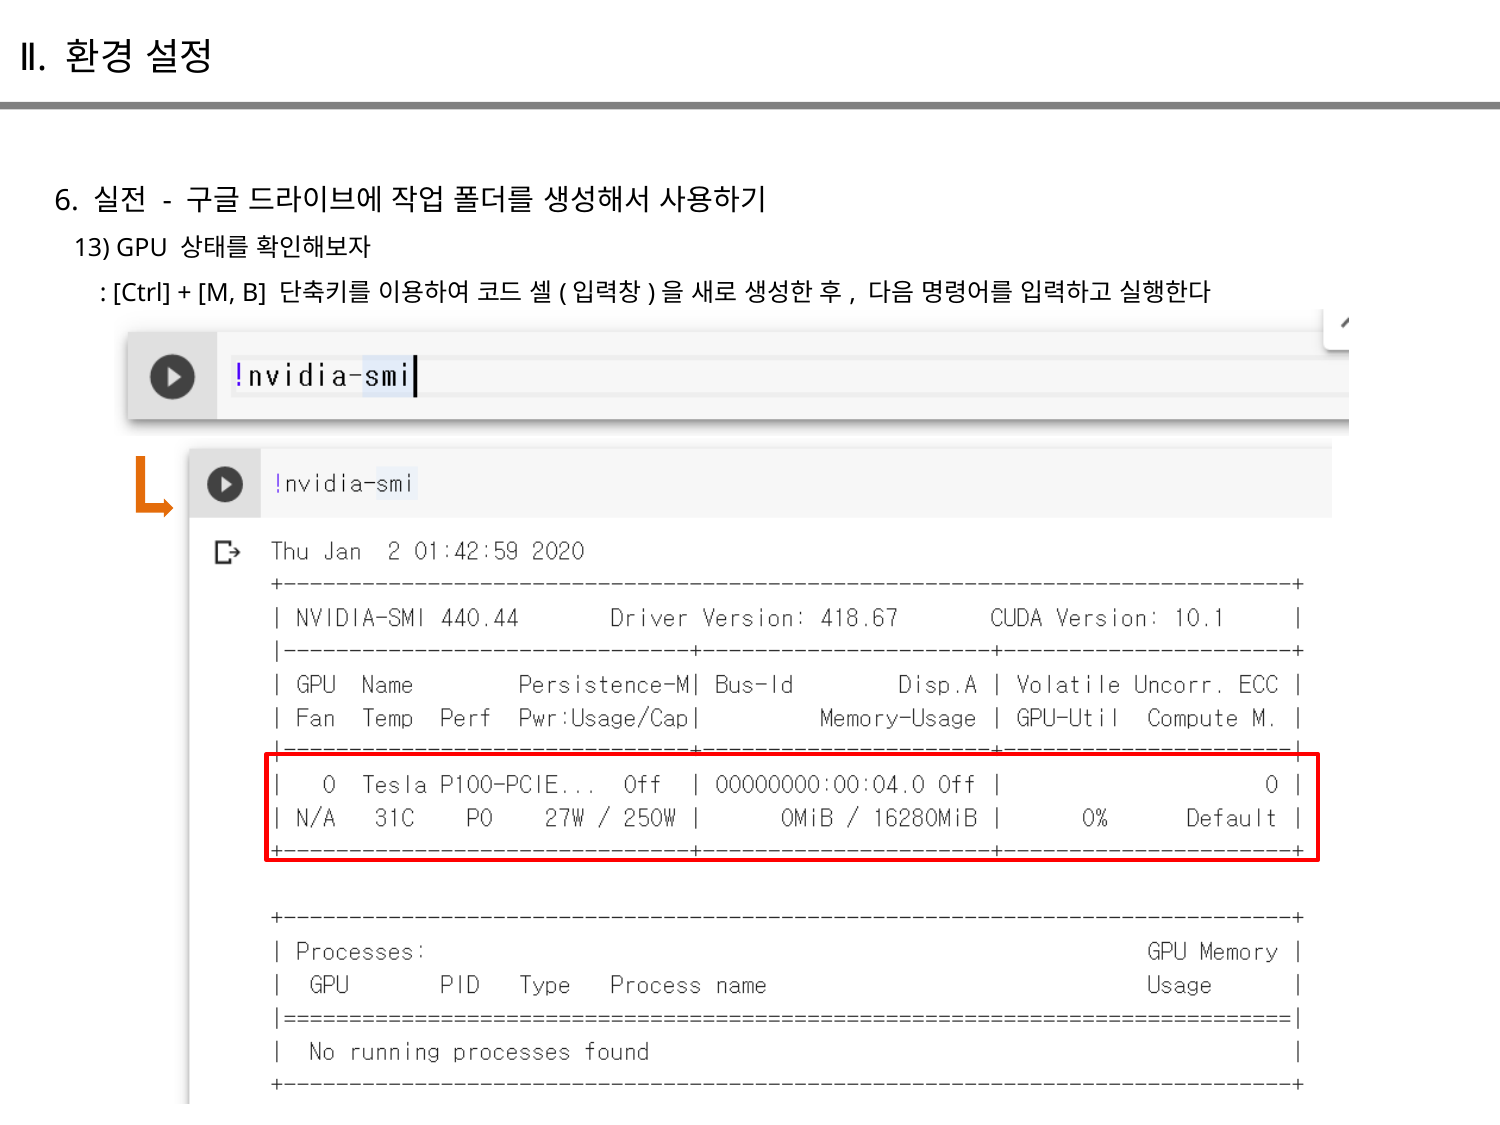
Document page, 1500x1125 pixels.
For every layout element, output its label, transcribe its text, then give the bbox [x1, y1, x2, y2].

text_box 6. 실전 - 구글 드라이브에 작업 폴더를 생성해서 사용하기 13) GPU 상태를 확인해보자 : [Ctrl] + [M, B] 단축키를 이용하여 코드 셀(입력창)을 새로 생성한 후, 다음 명령어를 입력하고 실행한다 [39, 156, 1424, 314]
text_box [0, 100, 1500, 111]
text_box Ⅱ. 환경 설정 [3, 25, 285, 86]
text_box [113, 309, 1349, 1104]
